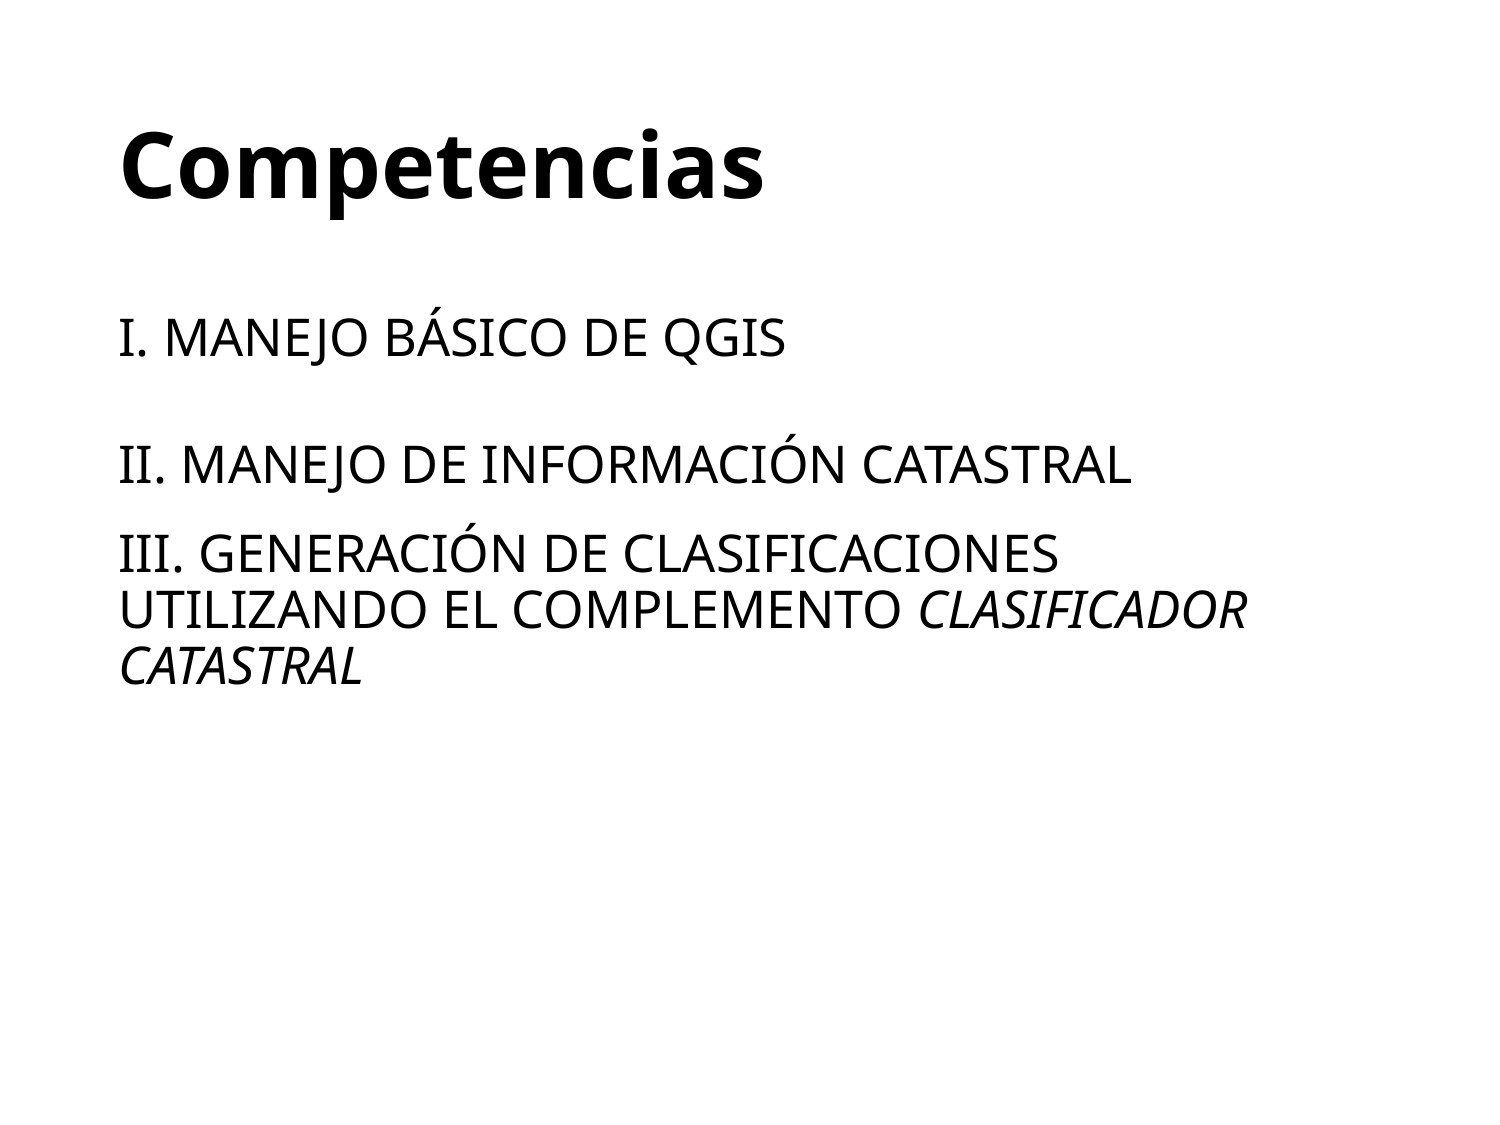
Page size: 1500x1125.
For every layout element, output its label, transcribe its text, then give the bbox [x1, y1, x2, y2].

title Competencias [103, 59, 1397, 230]
text_box III. GENERACIÓN DE CLASIFICACIONES UTILIZANDO EL COMPLEMENTO CLASIFICADOR CATASTRAL [103, 576, 1397, 721]
text_box I. MANEJO BÁSICO DE QGIS [103, 230, 1397, 449]
text_box II. MANEJO DE INFORMACIÓN CATASTRAL [103, 449, 1397, 576]
